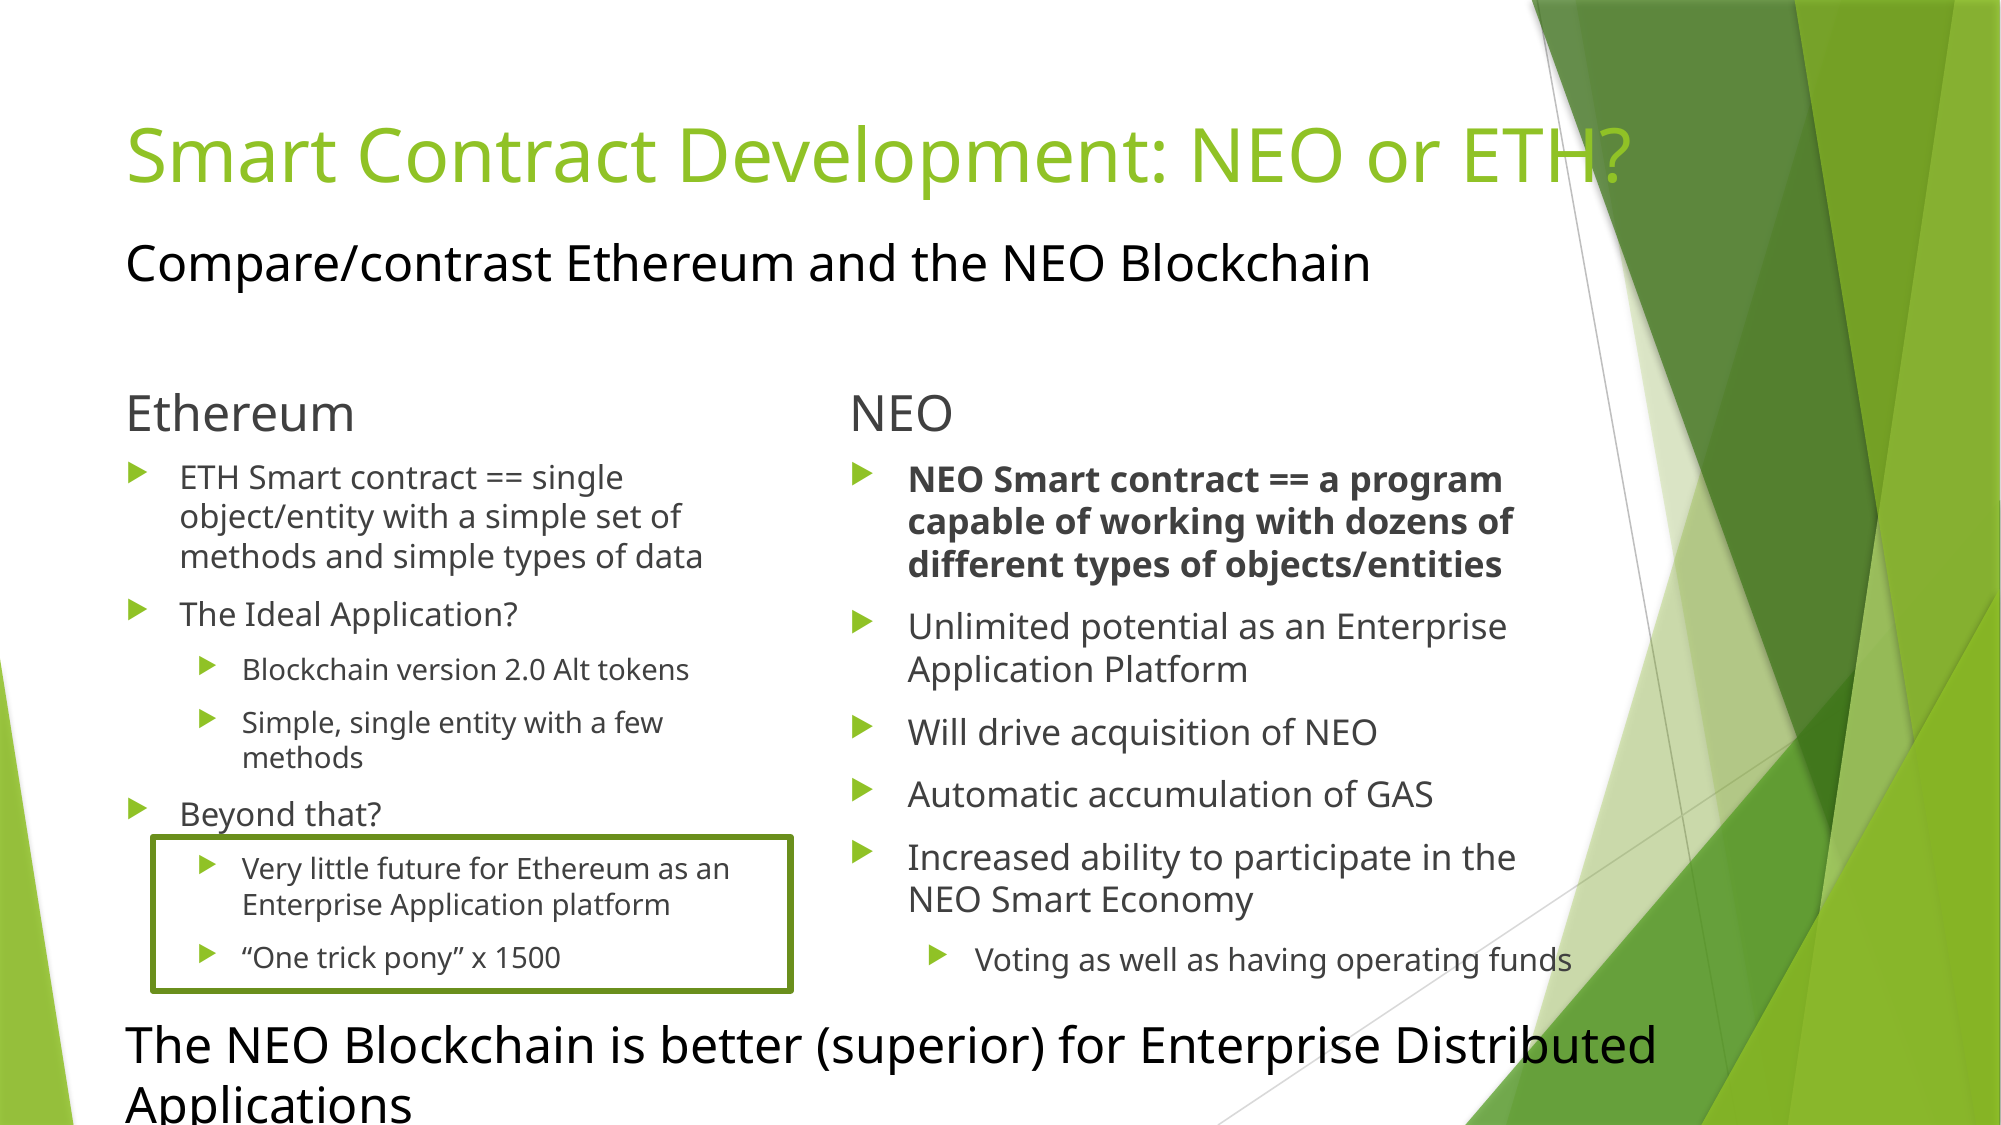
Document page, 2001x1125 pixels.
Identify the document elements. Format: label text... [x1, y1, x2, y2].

list Ethereum [110, 354, 798, 448]
text_box Compare/contrast Ethereum and the NEO Blockchain [110, 223, 1794, 299]
list NEO [834, 354, 1522, 448]
list NEO Smart contract == a program capable of working with dozens of different types of objects/entities Unlimited potential as an Enterprise Application Platform Will drive acquisition of NEO Automatic accumulation of GAS Increased ability to participate in the NEO Smart Economy Voting as well as having operating funds [834, 448, 1602, 991]
title Smart Contract Development: NEO or ETH? [111, 99, 1794, 223]
text_box [151, 835, 792, 992]
text_box The NEO Blockchain is better (superior) for Enterprise Distributed Applications [110, 1006, 1943, 1125]
list ETH Smart contract == single object/entity with a simple set of methods and simple types of data The Ideal Application? Blockchain version 2.0 Alt tokens Simple, single entity with a few methods Beyond that? Very little future for Ethereum as an Enterprise Application platform “One trick pony” x 1500 [110, 448, 798, 991]
